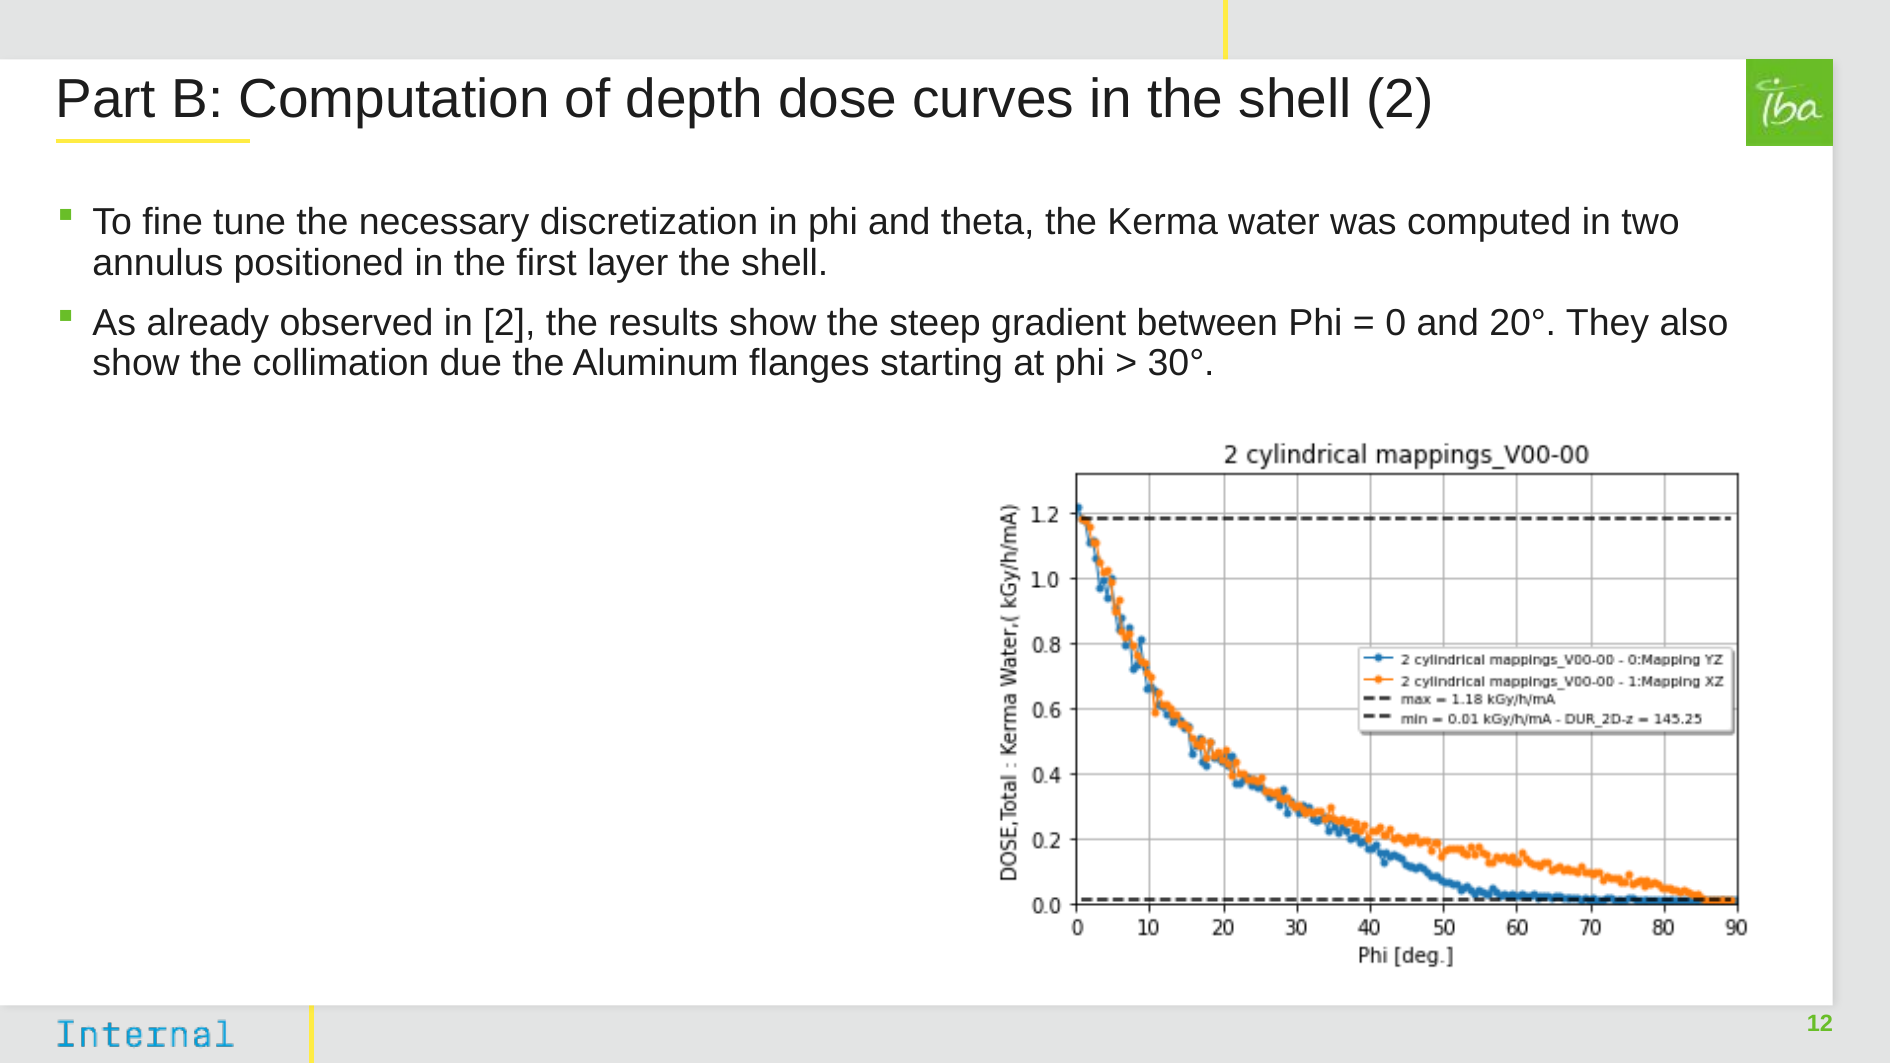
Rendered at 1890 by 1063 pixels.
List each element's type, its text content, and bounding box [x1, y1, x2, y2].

title Part B: Computation of depth dose curves in the shell (2) [55, 56, 1725, 143]
picture [989, 430, 1763, 979]
list To fine tune the necessary discretization in phi and theta, the Kerma water was computed in two annulus positioned in the first layer the shell. As already observed in [2], the results show the steep gradient between Phi = 0 and 20°. They also show the collimation due the Aluminum flanges starting at phi > 30°. [57, 202, 1777, 949]
picture [1746, 59, 1833, 146]
picture [55, 1015, 237, 1055]
slide_number 12 [1632, 1008, 1833, 1062]
